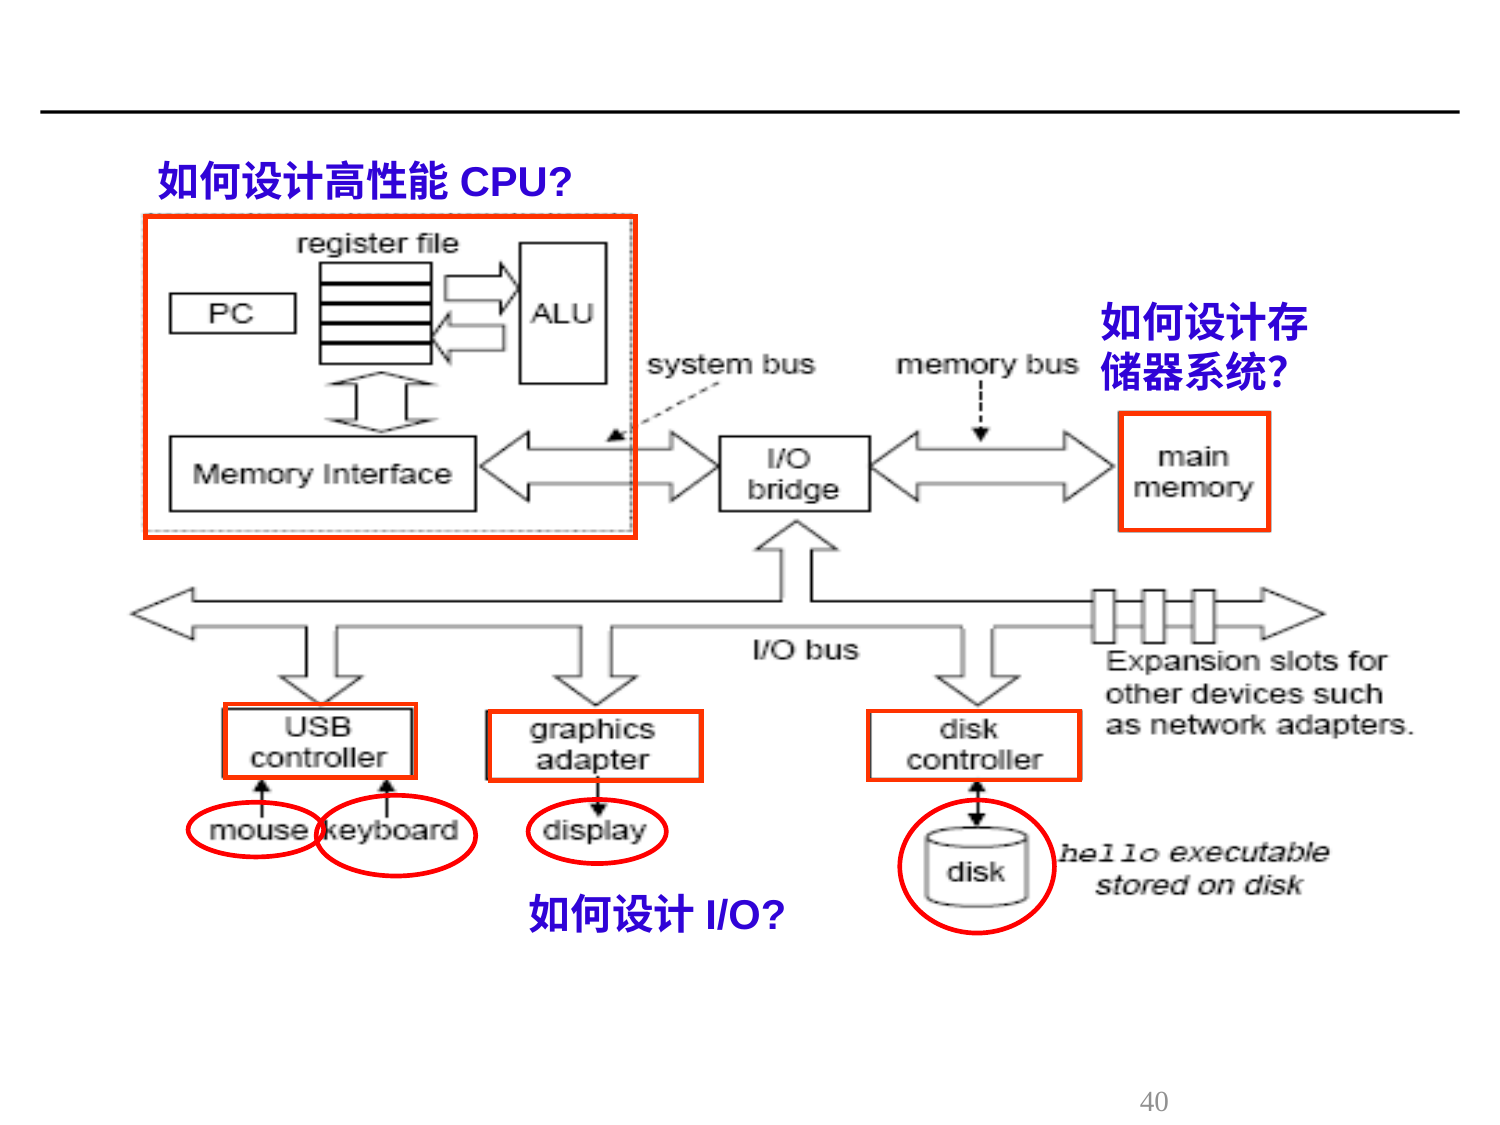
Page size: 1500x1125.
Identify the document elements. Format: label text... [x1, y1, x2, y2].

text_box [142, 147, 636, 538]
slide_number 40 [1125, 1074, 1438, 1125]
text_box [1085, 287, 1339, 531]
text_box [187, 703, 1080, 946]
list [70, 169, 1441, 938]
